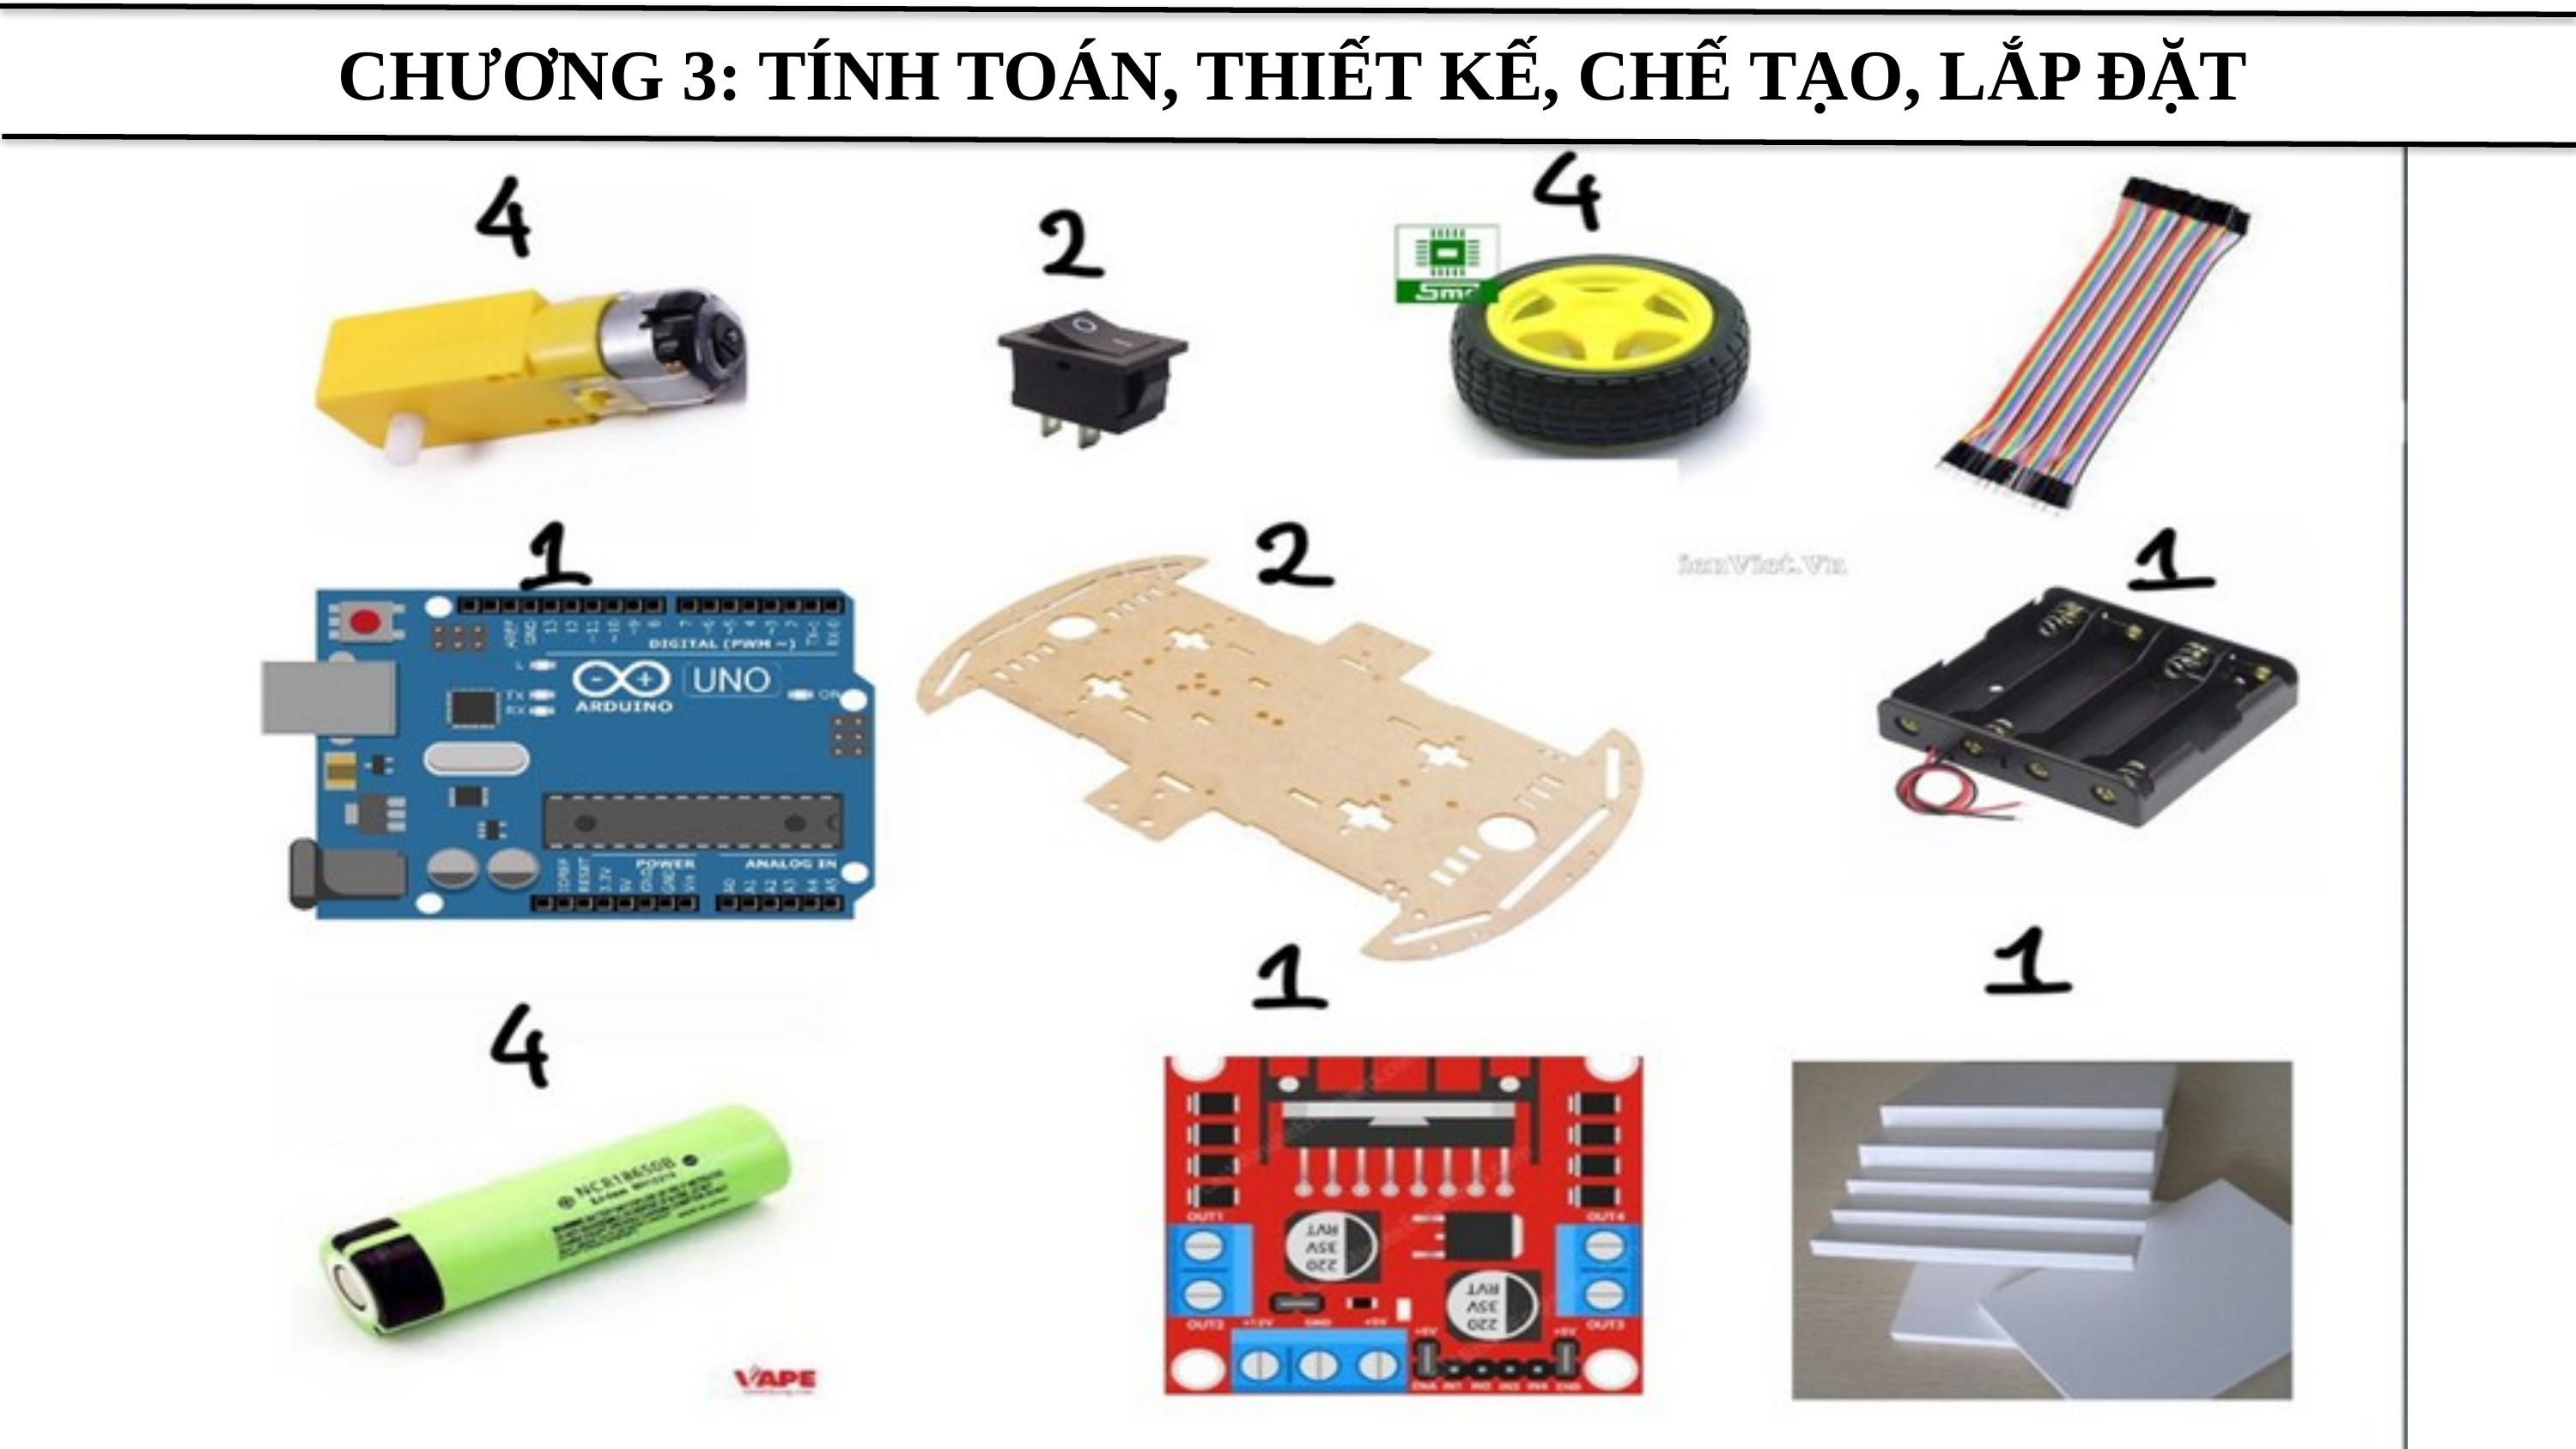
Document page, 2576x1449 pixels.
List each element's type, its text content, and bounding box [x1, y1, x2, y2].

text_box [258, 155, 2408, 1449]
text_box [0, 5, 2576, 15]
title CHƯƠNG 3: TÍNH TOÁN, THIẾT KẾ, CHẾ TẠO, LẮP ĐẶT [336, 155, 2265, 270]
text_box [2, 136, 2576, 145]
title CHƯƠNG 3: TÍNH TOÁN, THIẾT KẾ, CHẾ TẠO, LẮP ĐẶT [336, 26, 2265, 135]
